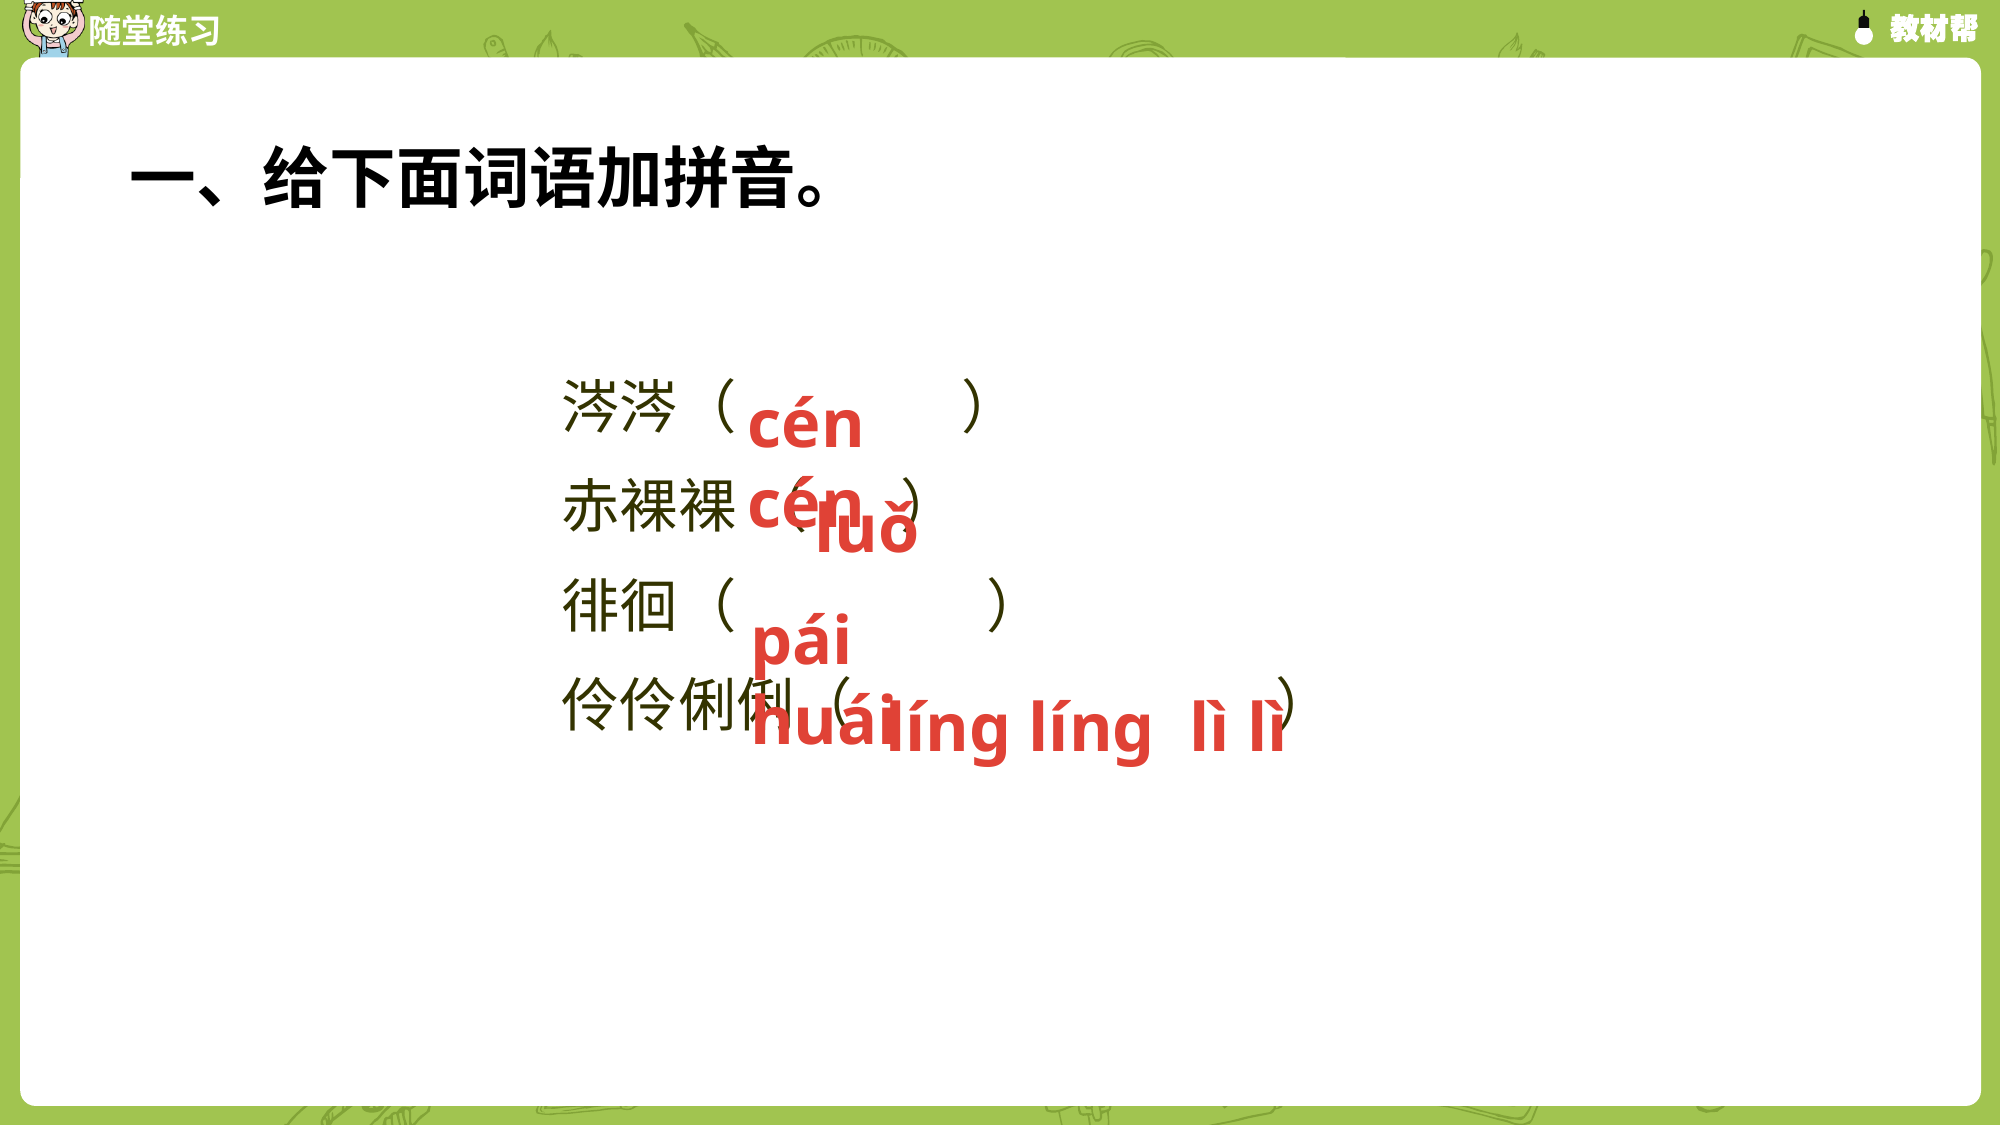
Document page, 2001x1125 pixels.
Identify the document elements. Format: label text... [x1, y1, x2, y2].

text_box luǒ [799, 478, 941, 574]
text_box cén cén [732, 373, 1008, 548]
picture [22, 0, 85, 60]
text_box 一、给下面词语加拼音。 [114, 128, 897, 224]
text_box líng líng lì lì [870, 677, 1369, 773]
text_box pái huái [735, 590, 1043, 766]
text_box 涔涔（ ） 赤裸裸 （ ） 徘徊（ ） 伶伶俐俐（ ） [546, 263, 1685, 746]
